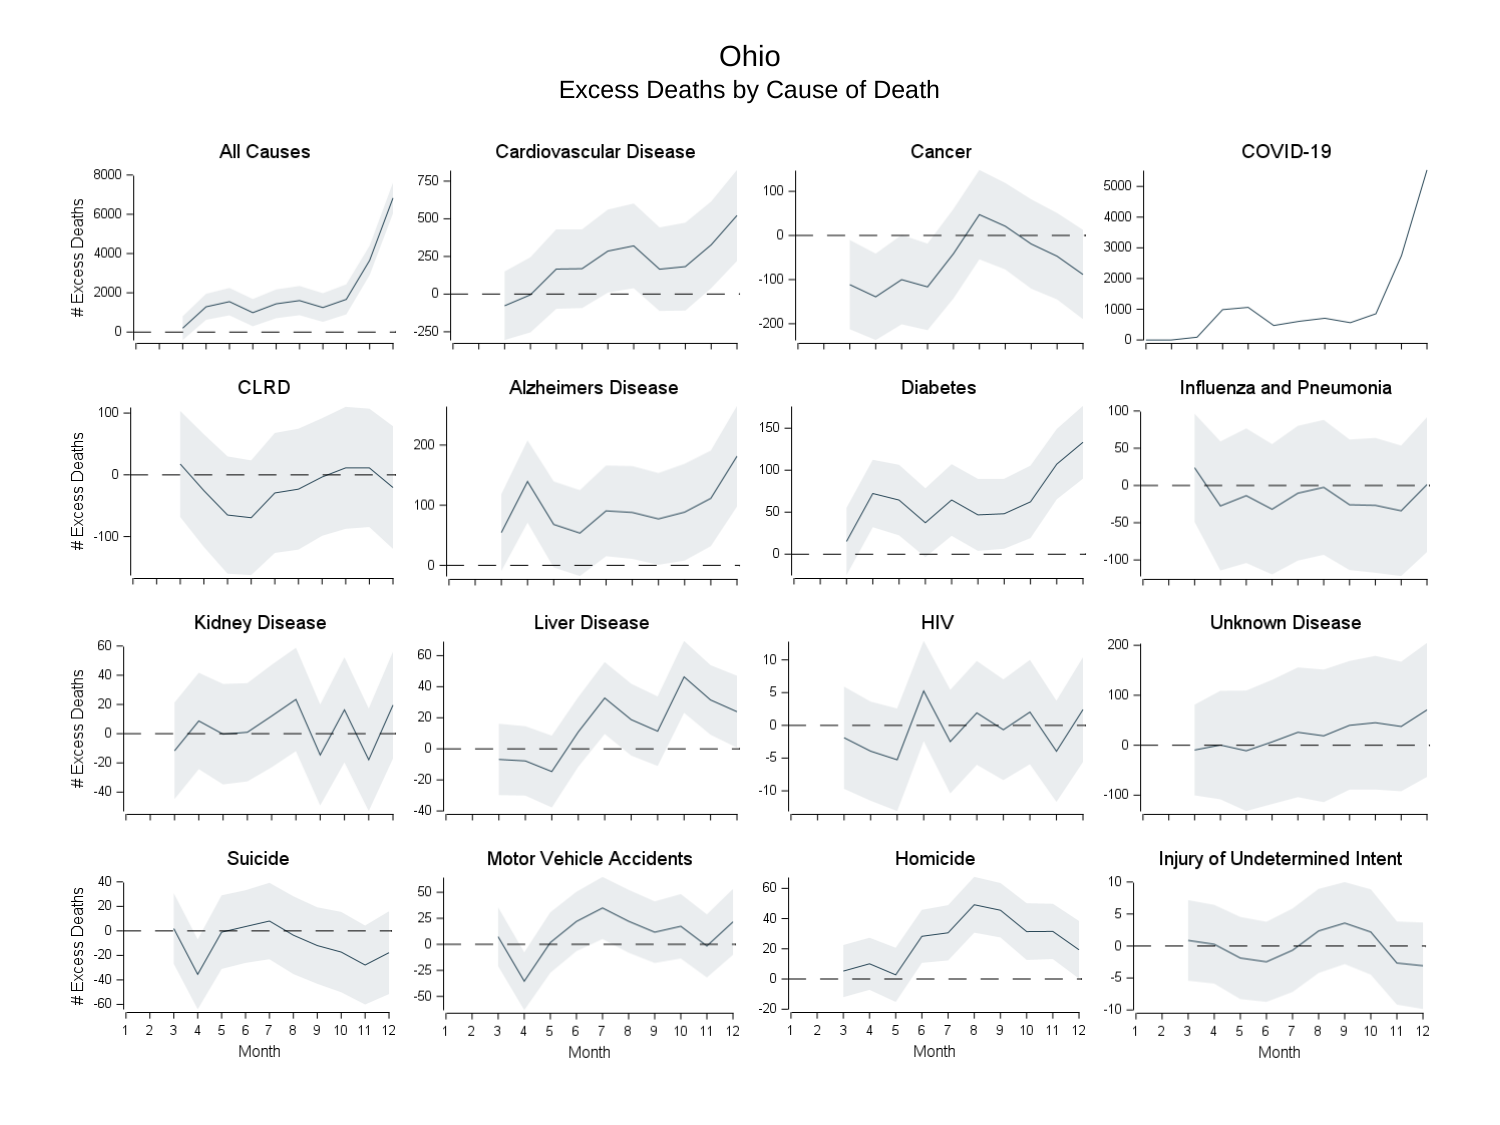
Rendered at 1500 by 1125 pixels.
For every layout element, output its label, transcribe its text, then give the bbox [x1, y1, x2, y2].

picture [63, 607, 402, 833]
title Ohio [37, 37, 1463, 73]
picture [753, 136, 1092, 362]
picture [408, 371, 747, 598]
picture [63, 372, 402, 598]
picture [753, 842, 1092, 1069]
picture [1098, 136, 1437, 363]
picture [408, 136, 747, 363]
picture [63, 136, 402, 362]
picture [1098, 371, 1437, 598]
picture [753, 372, 1092, 598]
picture [1098, 842, 1437, 1069]
picture [63, 842, 402, 1069]
picture [753, 607, 1092, 833]
title Excess Deaths by Cause of Death [37, 73, 1463, 104]
picture [408, 607, 747, 833]
picture [408, 842, 747, 1069]
picture [1098, 607, 1437, 833]
